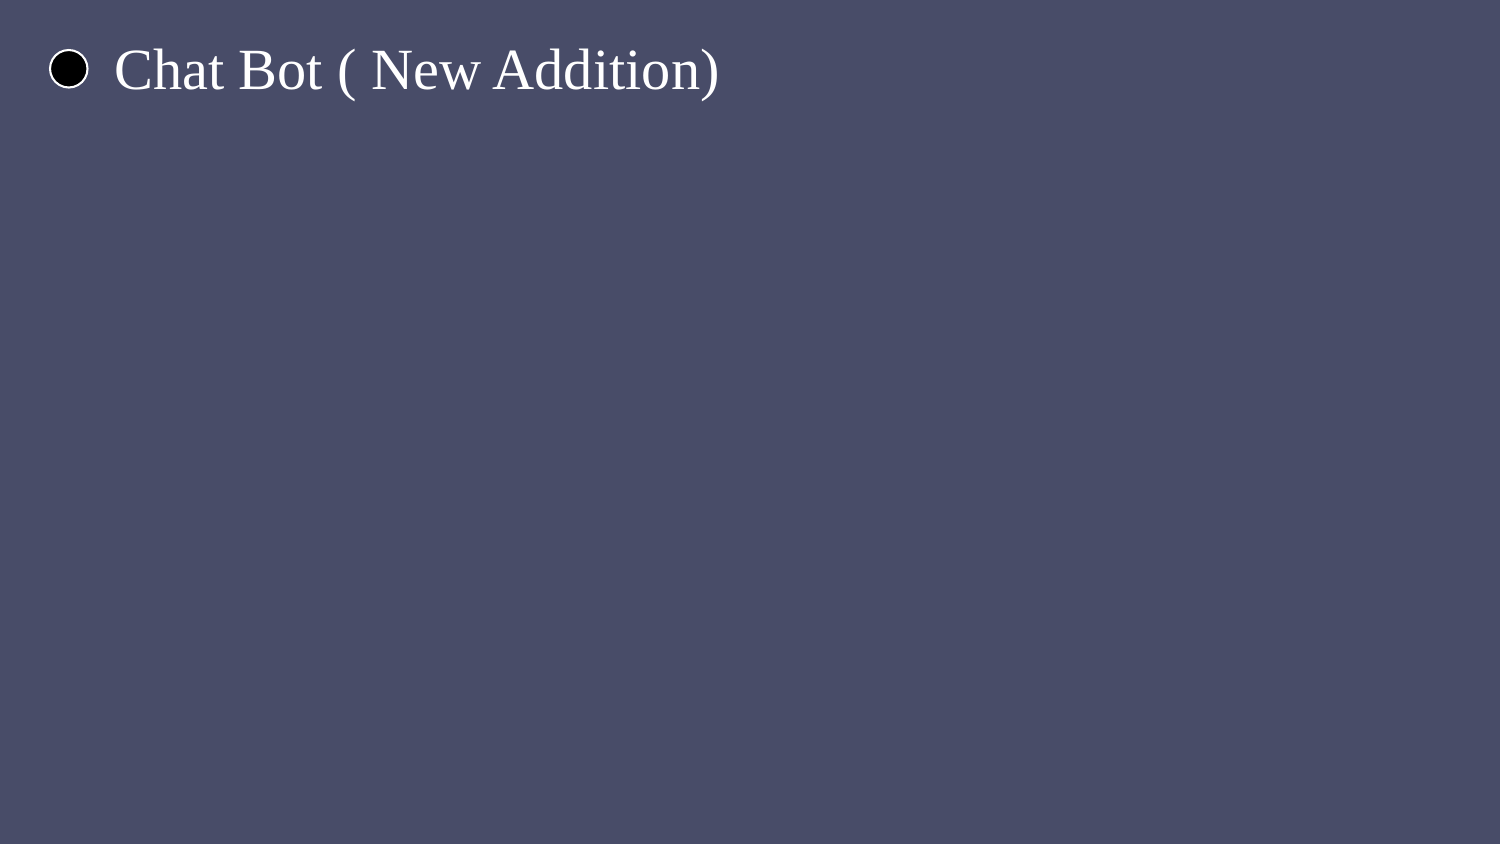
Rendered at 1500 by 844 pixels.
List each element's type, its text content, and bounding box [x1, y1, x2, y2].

text_box Chat Bot ( New Addition) [99, 24, 805, 125]
text_box [48, 48, 89, 89]
